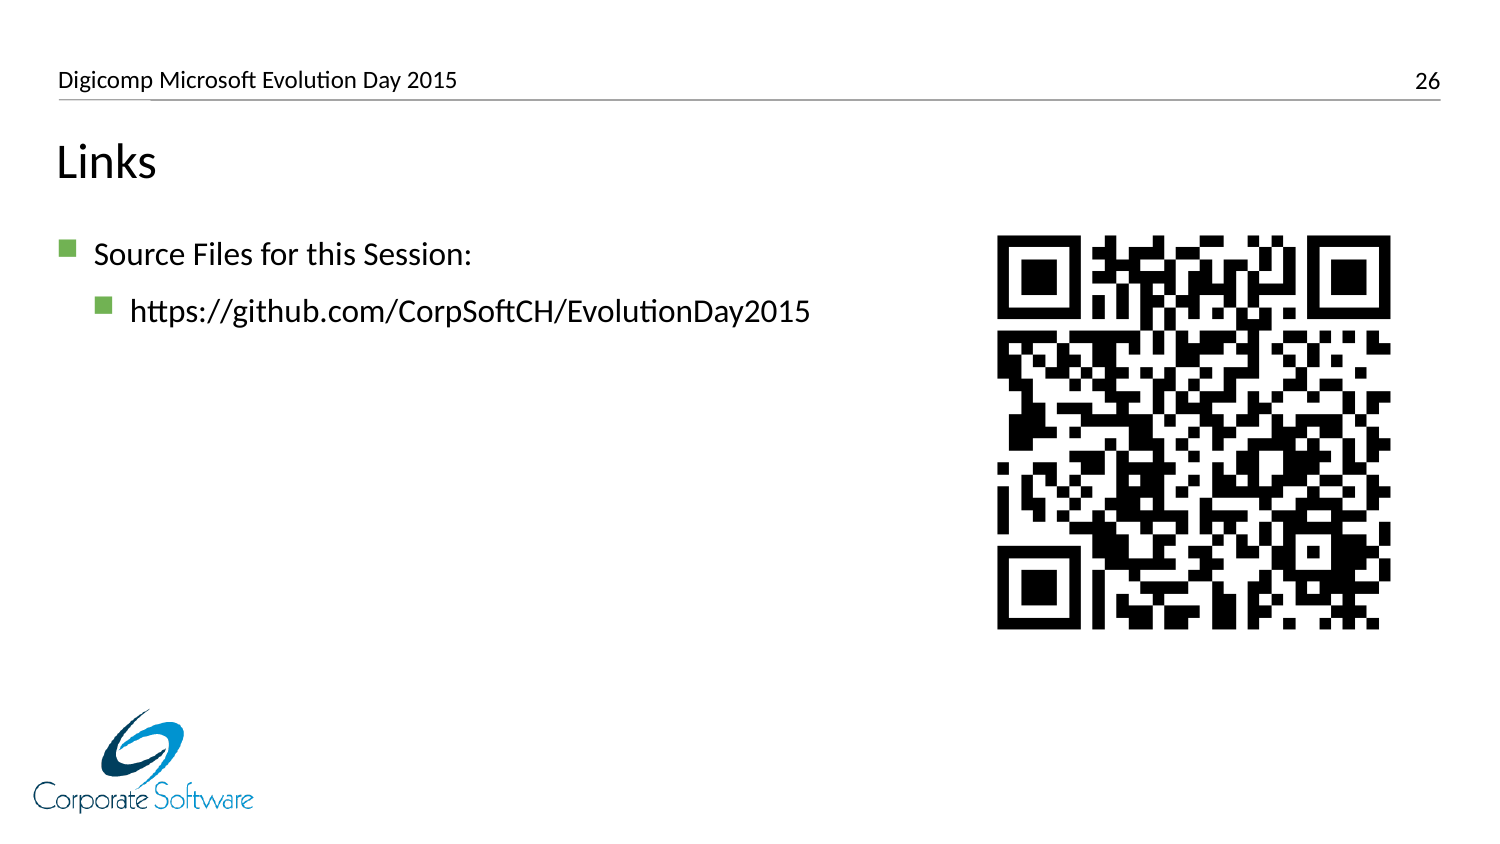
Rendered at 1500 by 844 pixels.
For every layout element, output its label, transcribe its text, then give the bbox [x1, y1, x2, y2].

list Source Files for this Session: https://github.com/CorpSoftCH/EvolutionDay2015 [41, 224, 1449, 760]
picture [29, 705, 257, 817]
title Links [41, 115, 1447, 210]
picture [986, 224, 1403, 642]
